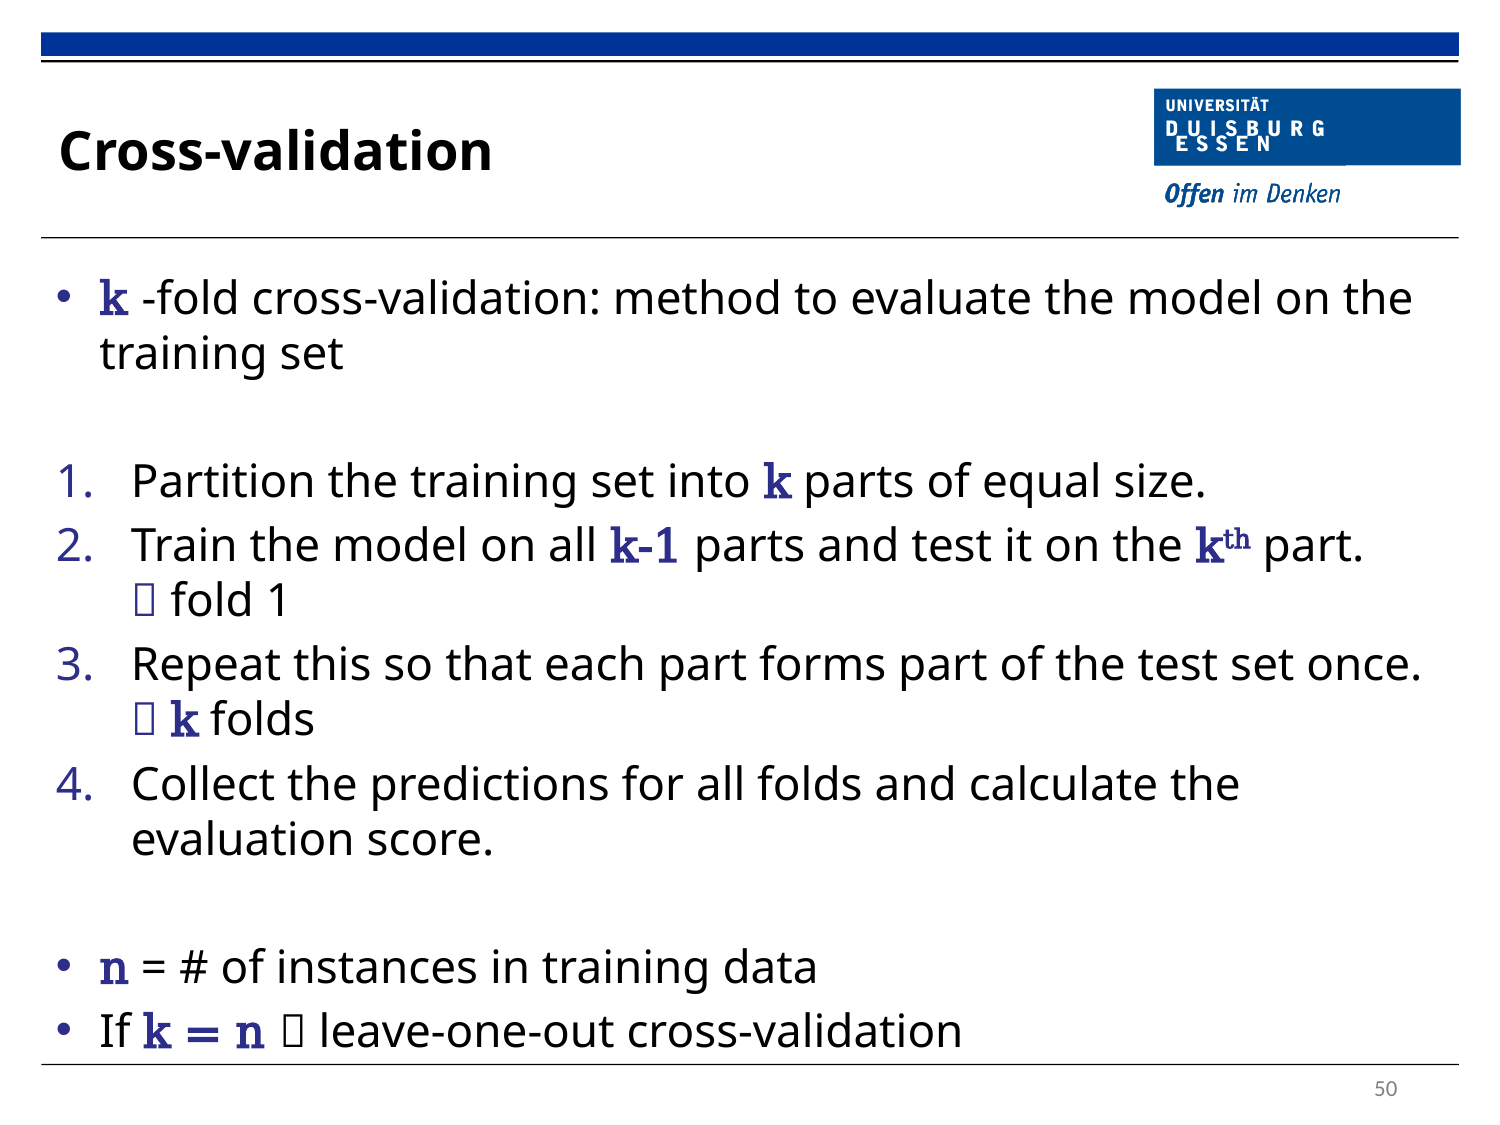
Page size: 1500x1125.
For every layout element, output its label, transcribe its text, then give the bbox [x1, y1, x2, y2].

list k -fold cross-validation: method to evaluate the model on the training set Partition the training set into k parts of equal size. Train the model on all k-1 parts and test it on the kth part.  fold 1 Repeat this so that each part forms part of the test set once.  k folds Collect the predictions for all folds and calculate the evaluation score. n = # of instances in training data If k = n  leave-one-out cross-validation [41, 261, 1483, 1035]
picture [1154, 80, 1461, 213]
title Cross-validation [58, 79, 1126, 218]
